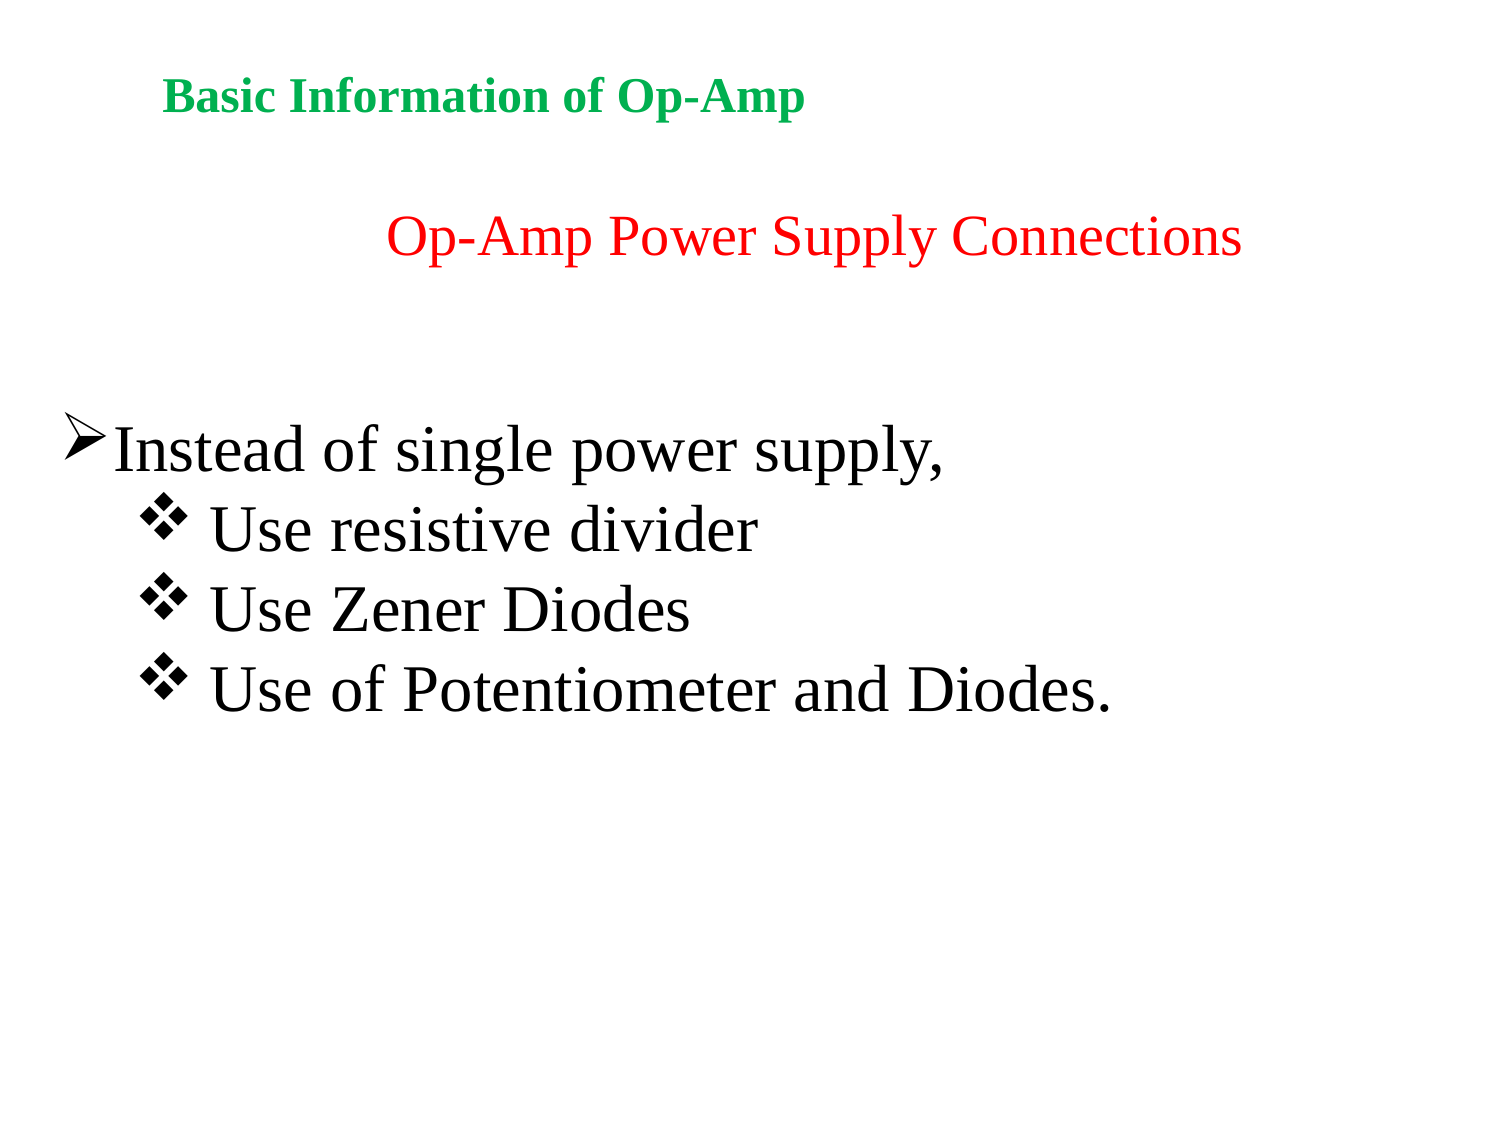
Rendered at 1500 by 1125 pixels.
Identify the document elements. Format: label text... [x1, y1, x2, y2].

text_box Instead of single power supply, Use resistive divider Use Zener Diodes Use of Potentiometer and Diodes. [45, 397, 1482, 732]
text_box Op-Amp Power Supply Connections [371, 189, 1270, 275]
text_box Basic Information of Op-Amp [147, 54, 1435, 130]
